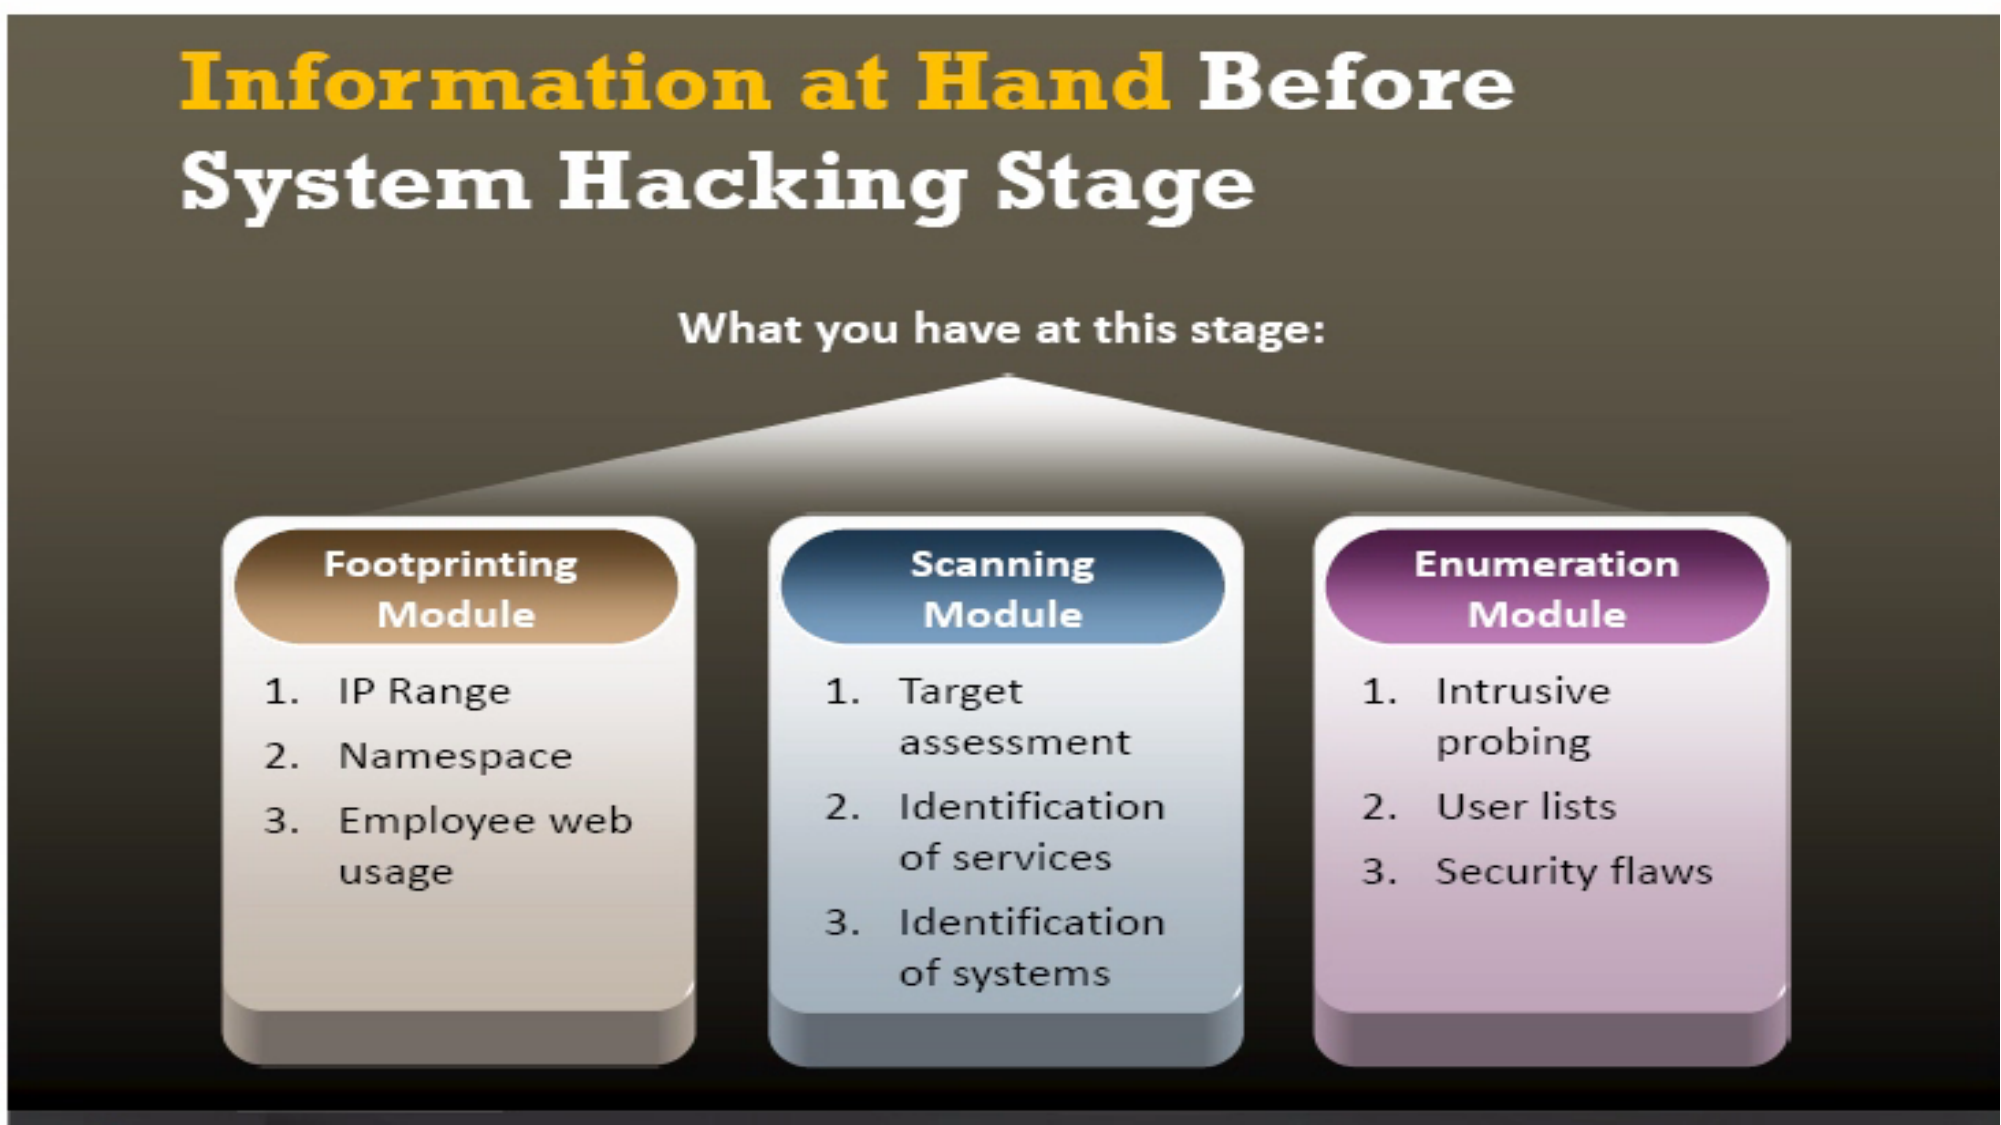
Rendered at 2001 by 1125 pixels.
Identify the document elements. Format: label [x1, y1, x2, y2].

list [0, 0, 2000, 1125]
